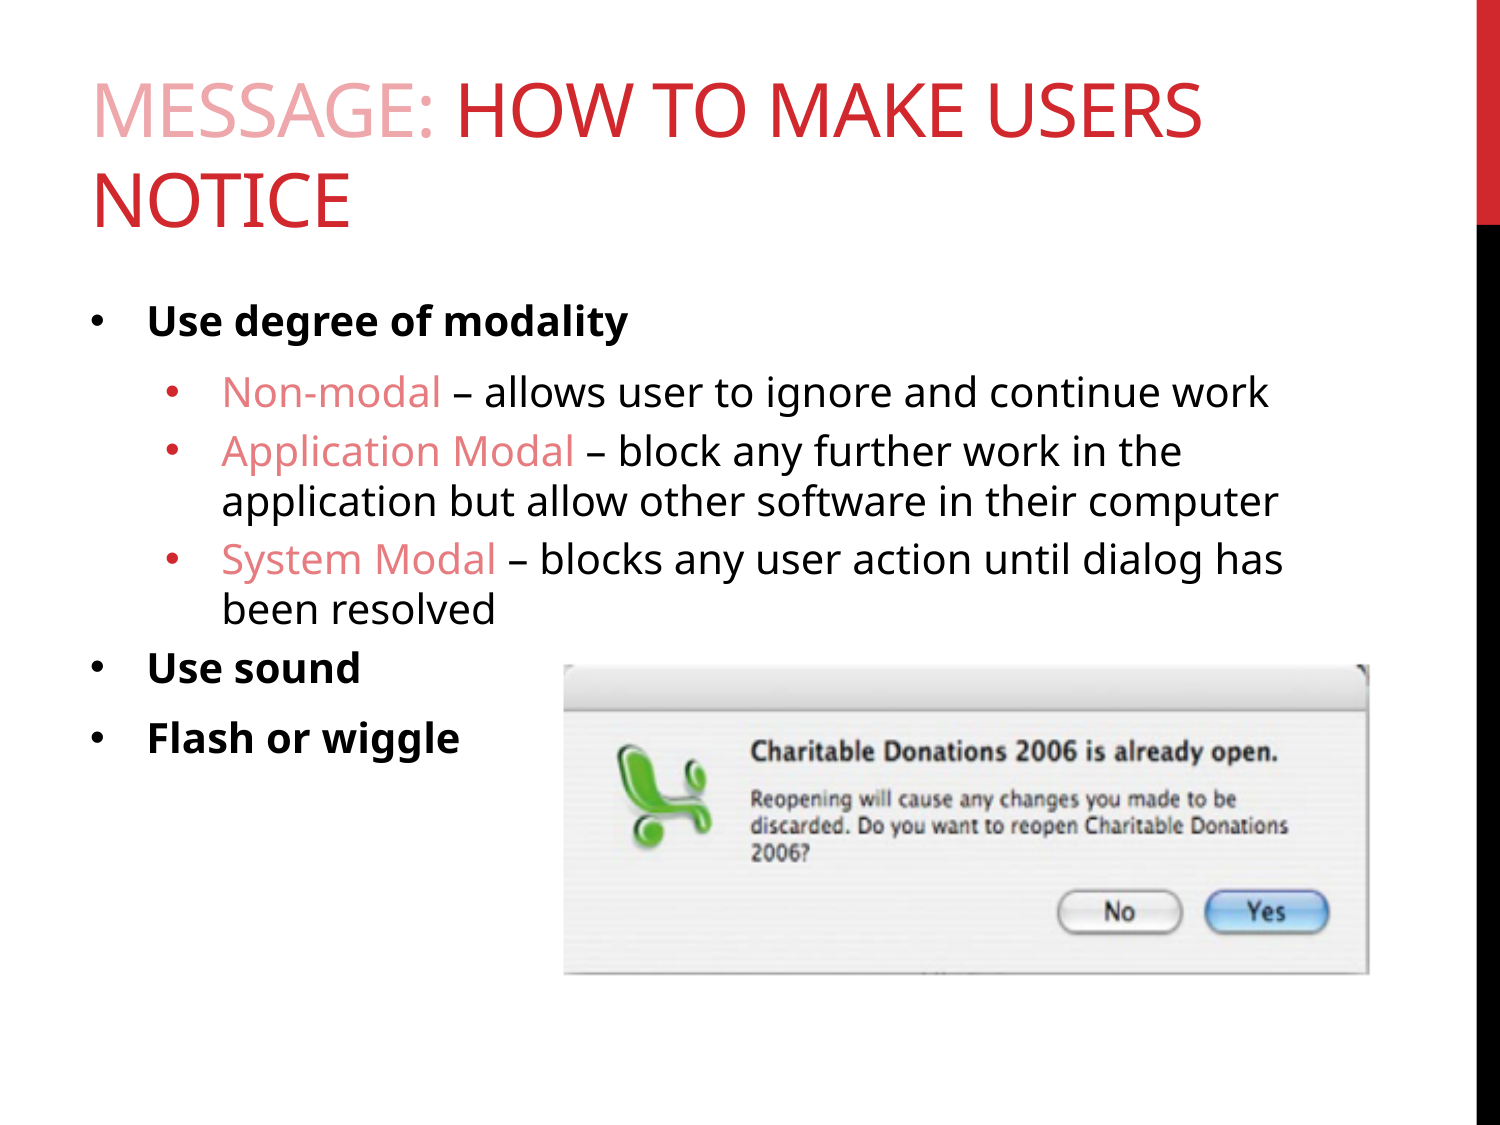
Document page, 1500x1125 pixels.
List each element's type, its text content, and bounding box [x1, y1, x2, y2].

list Use degree of modality Non-modal – allows user to ignore and continue work Application Modal – block any further work in the application but allow other software in their computer System Modal – blocks any user action until dialog has been resolved Use sound Flash or wiggle [75, 287, 1325, 1005]
picture [561, 636, 1398, 999]
title Message: How to make users notice [75, 25, 1363, 250]
